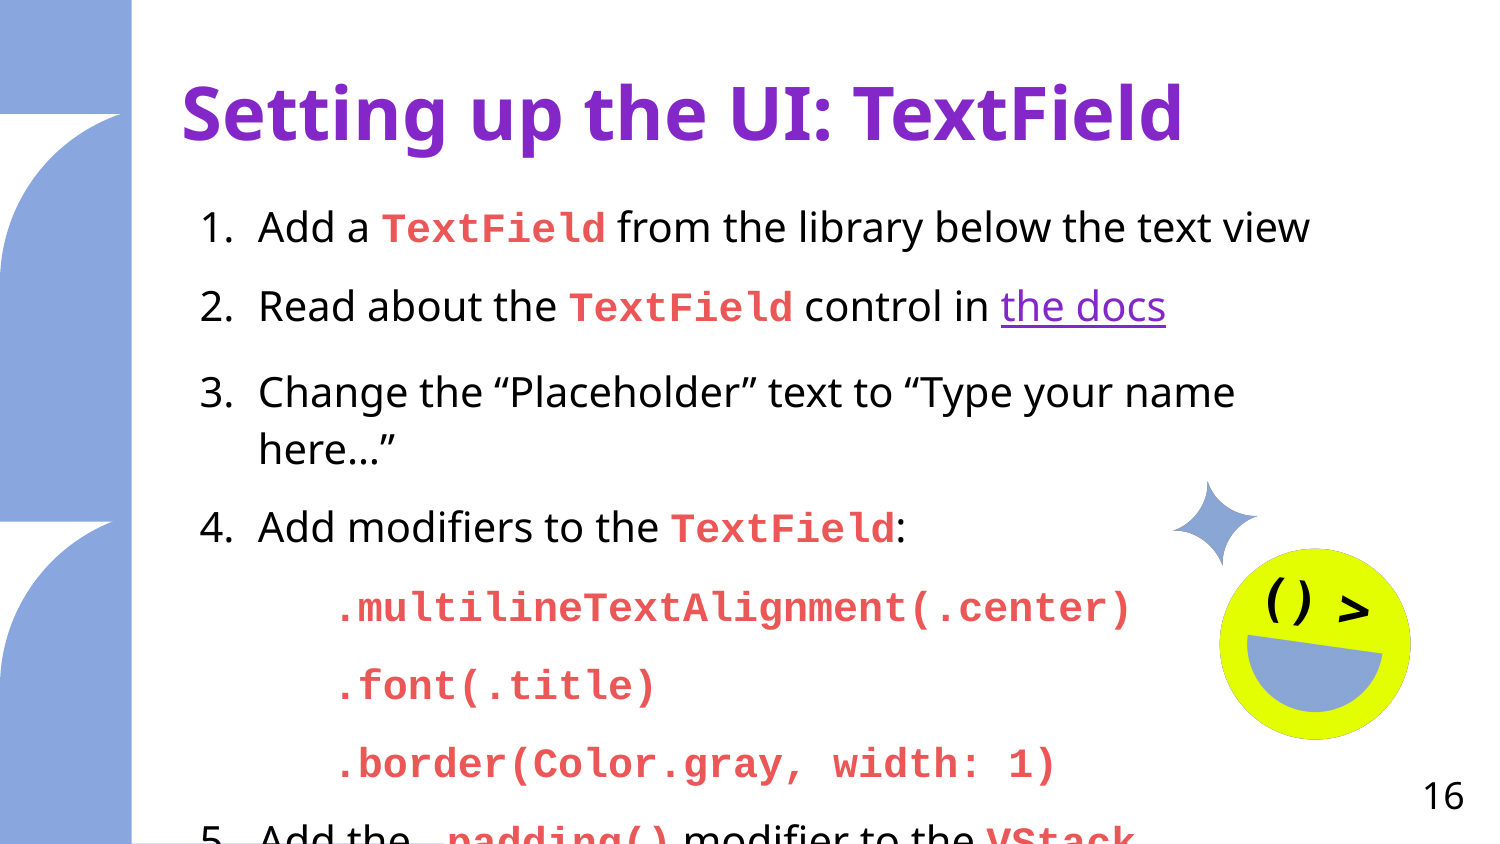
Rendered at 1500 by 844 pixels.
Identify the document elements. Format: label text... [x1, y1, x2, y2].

picture [1376, 515, 1470, 799]
title Setting up the UI: TextField [166, 50, 1374, 171]
list Add a TextField from the library below the text view Read about the TextField control in the docs Change the “Placeholder” text to “Type your name here…” Add modifiers to the TextField: .multilineTextAlignment(.center) .font(.title) .border(Color.gray, width: 1) Add the .padding() modifier to the VStack [167, 178, 1376, 810]
